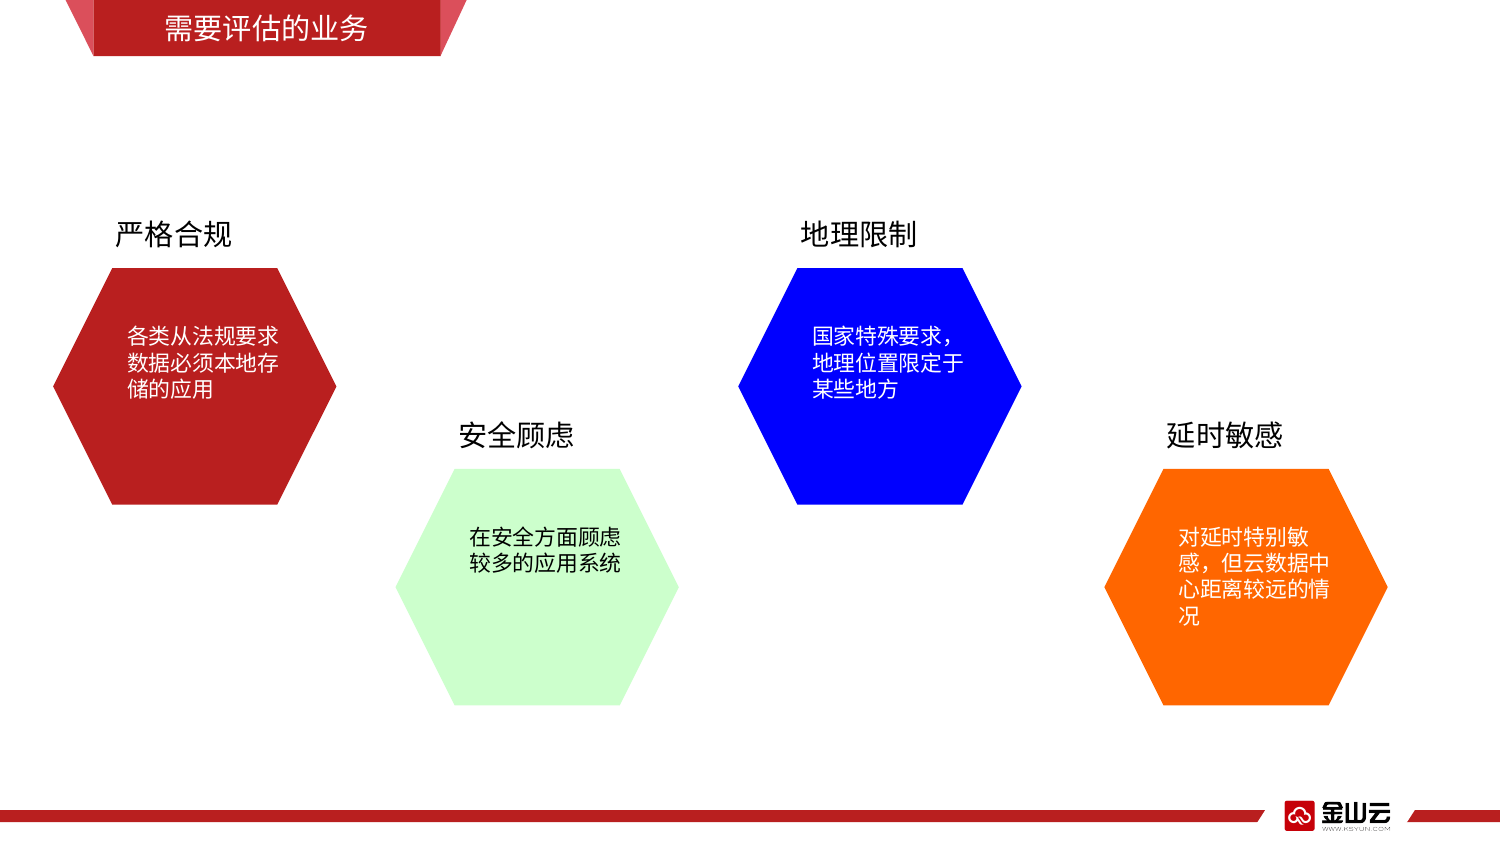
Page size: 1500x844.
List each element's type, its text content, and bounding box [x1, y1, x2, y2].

text_box [65, 0, 74, 17]
text_box 对延时特别敏感，但云数据中心距离较远的情况 [1163, 516, 1350, 636]
text_box 延时敏感 [1152, 410, 1299, 460]
text_box 地理限制 [786, 209, 933, 259]
picture [1284, 799, 1391, 831]
text_box 在安全方面顾虑较多的应用系统 [454, 516, 641, 584]
text_box [736, 266, 1024, 507]
text_box [1102, 466, 1390, 708]
text_box [393, 466, 681, 708]
text_box 安全顾虑 [443, 410, 591, 460]
text_box 严格合规 [100, 209, 248, 259]
text_box [459, 0, 467, 17]
text_box [51, 266, 339, 507]
text_box 各类从法规要求数据必须本地存储的应用 [112, 315, 299, 436]
text_box 需要评估的业务 [74, 0, 459, 58]
text_box 国家特殊要求，地理位置限定于某些地方 [797, 315, 984, 409]
